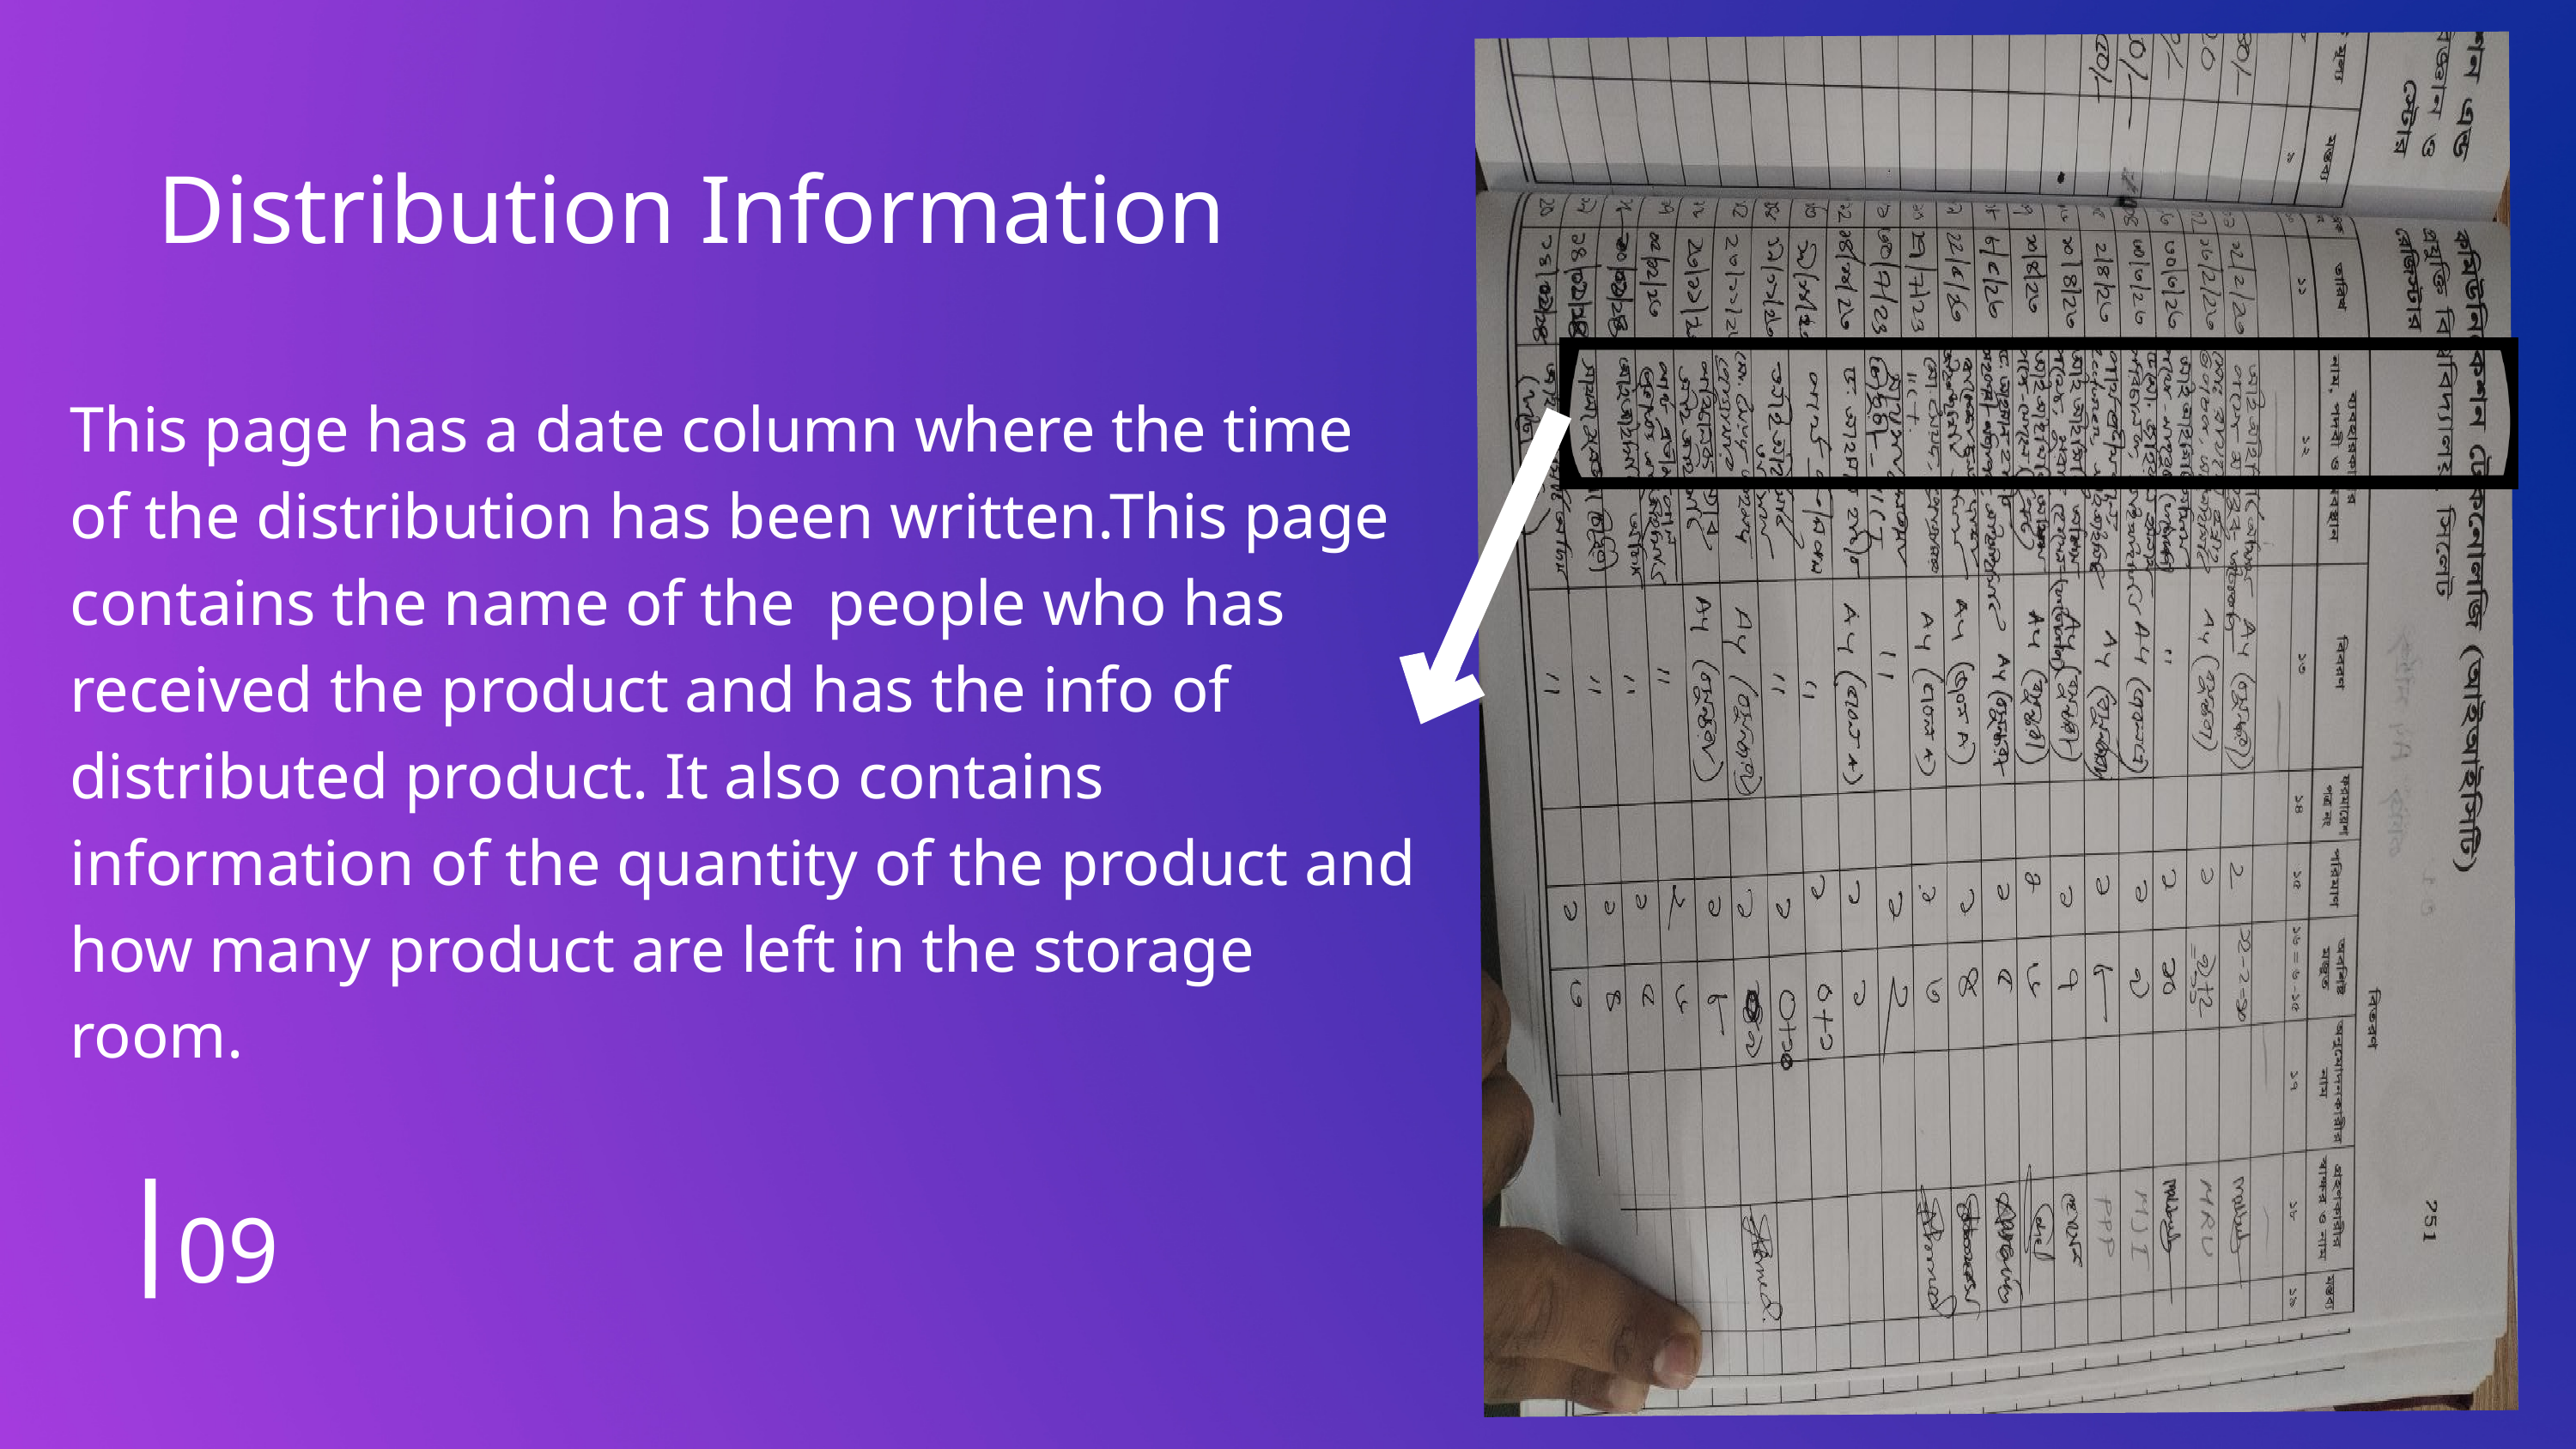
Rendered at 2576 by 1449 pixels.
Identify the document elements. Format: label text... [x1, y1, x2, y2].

text_box [1558, 337, 2518, 489]
text_box [1474, 31, 2512, 594]
text_box [1478, 417, 2518, 1417]
text_box Distribution Information [27, 131, 1357, 262]
text_box This page has a date column where the time of the distribution has been written.This page contains the name of the people who has received the product and has the info of distributed product. It also contains information of the quantity of the product and how many product are left in the storage room. [70, 377, 1421, 1071]
text_box [1419, 413, 1559, 724]
text_box [0, 0, 2576, 1449]
text_box 09 [177, 1175, 826, 1301]
